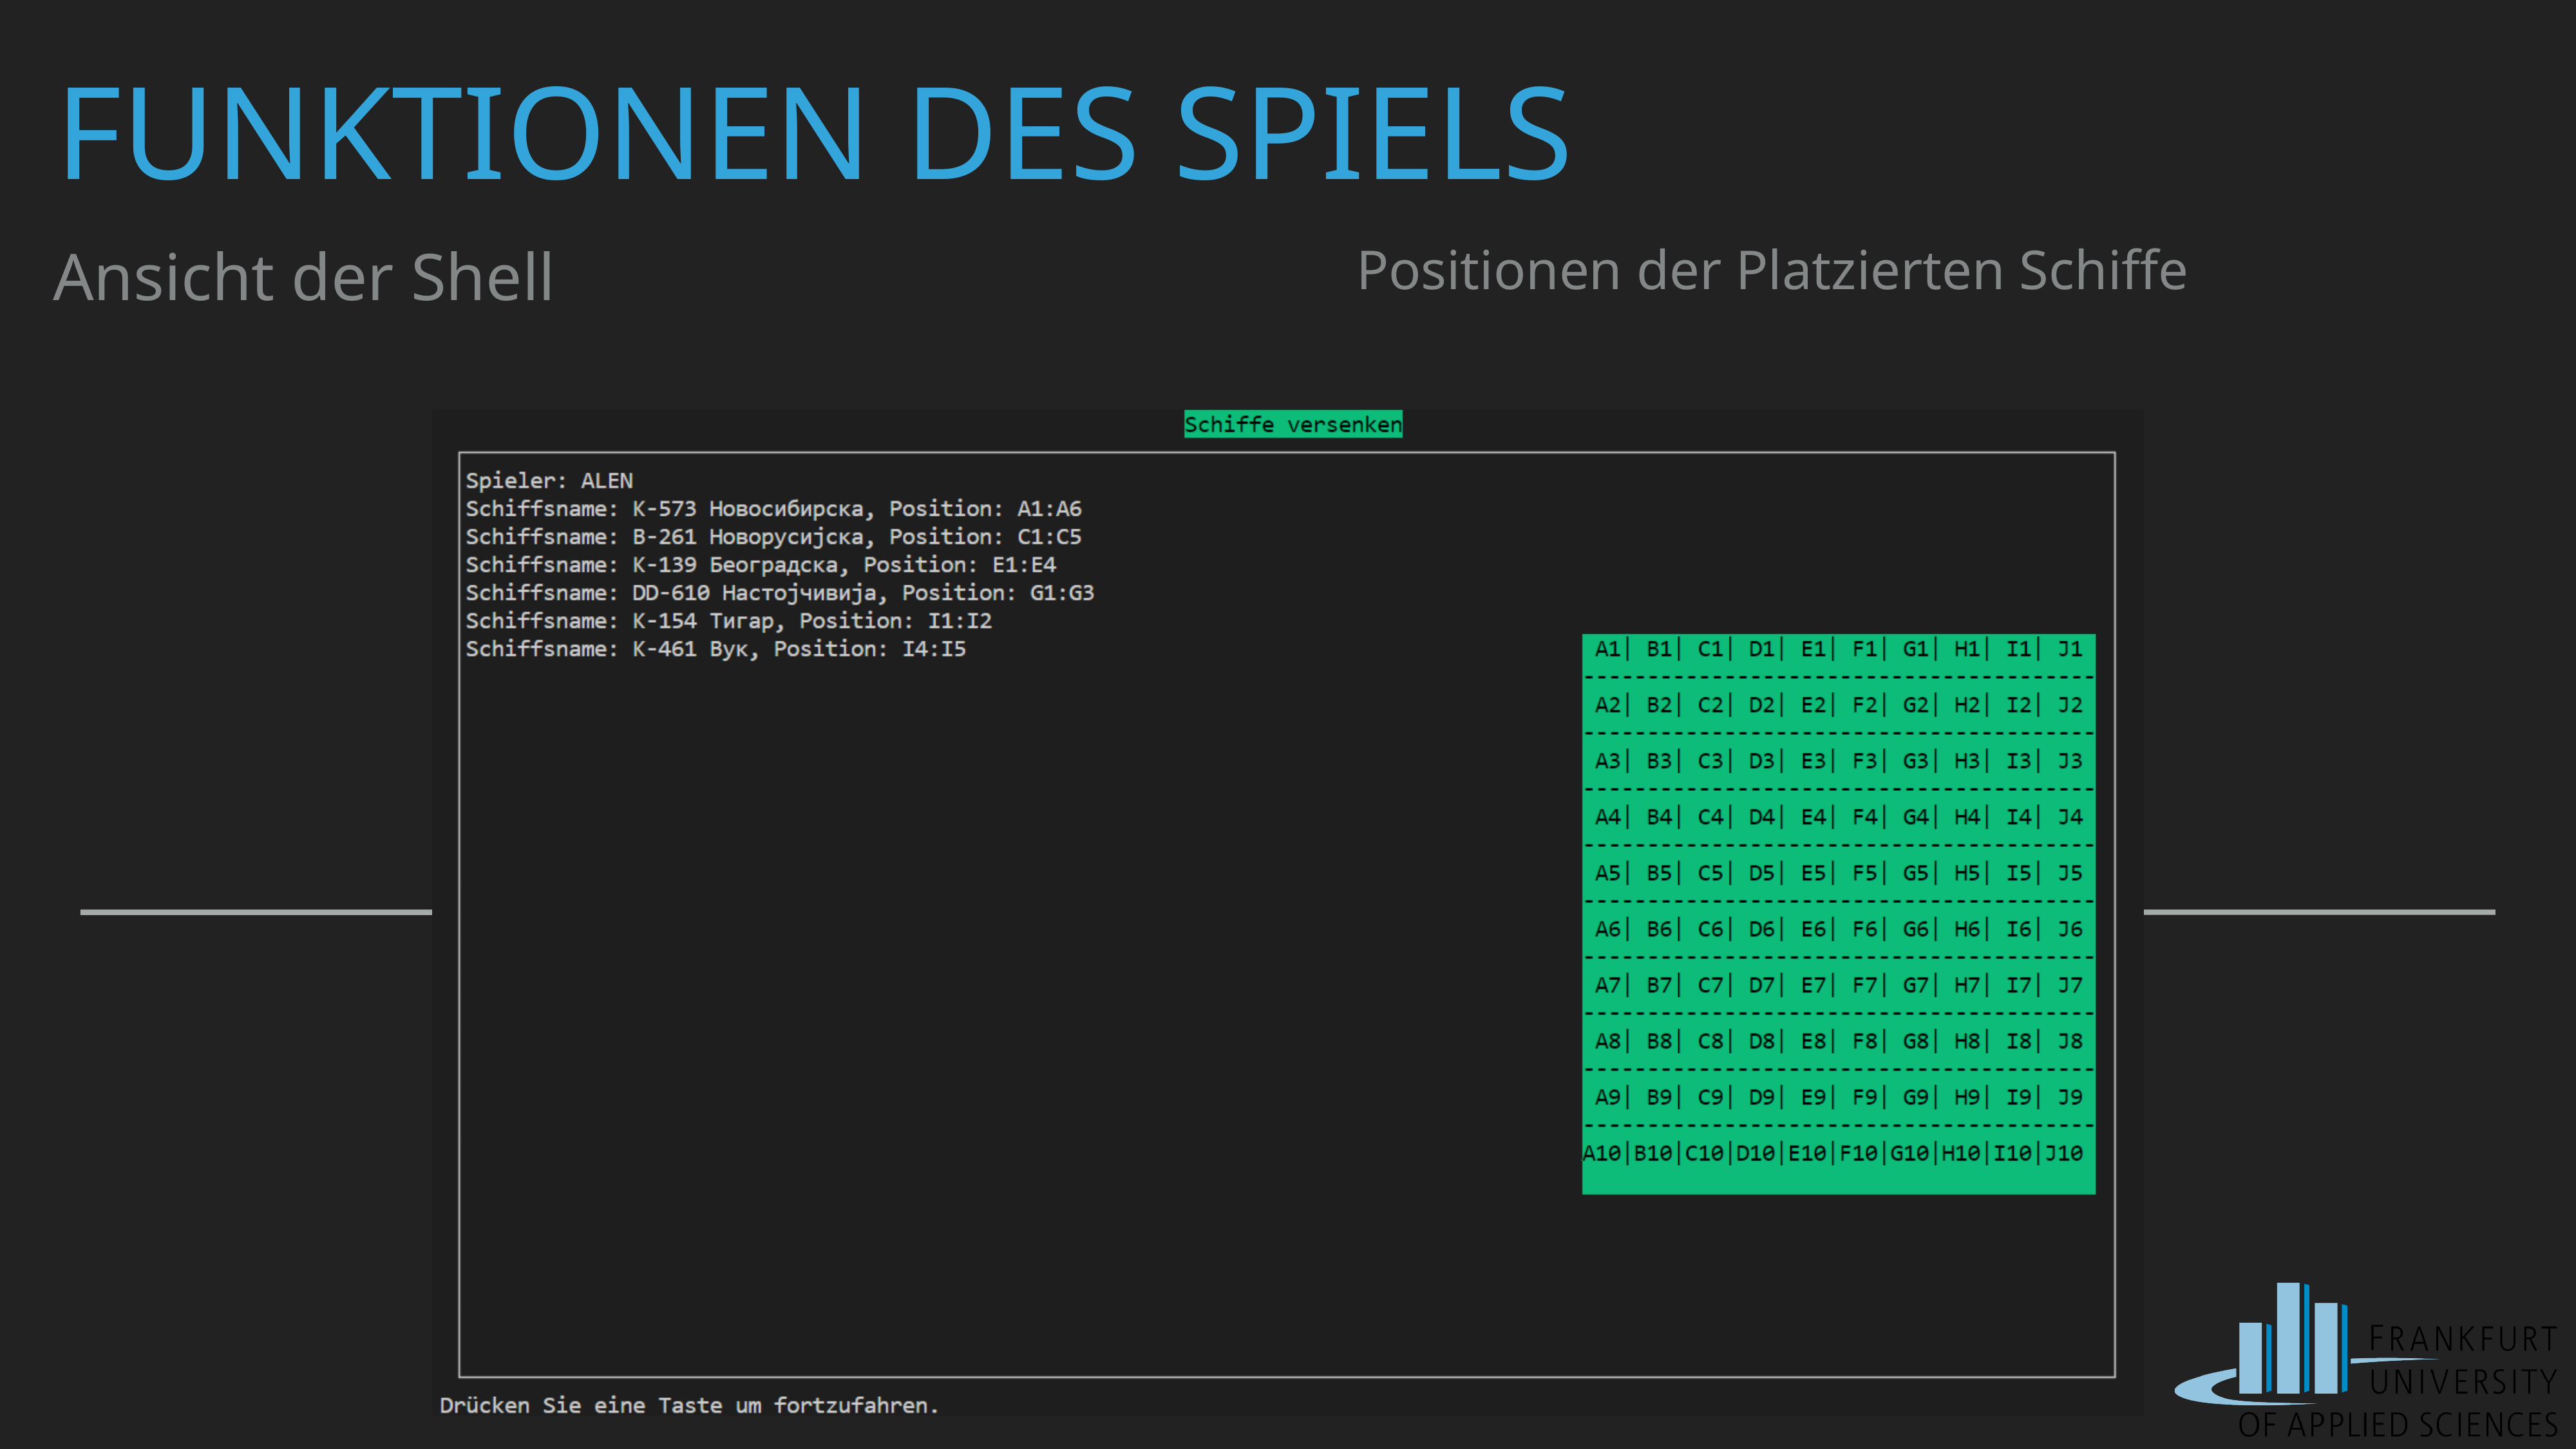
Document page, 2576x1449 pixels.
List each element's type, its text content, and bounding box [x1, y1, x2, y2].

picture [431, 409, 2144, 1416]
text_box Positionen der Platzierten Schiffe [1350, 231, 2565, 377]
title Funktionen des Spiels [50, 75, 1815, 211]
subtitle Ansicht der Shell [47, 230, 2199, 377]
picture [2170, 1278, 2562, 1441]
